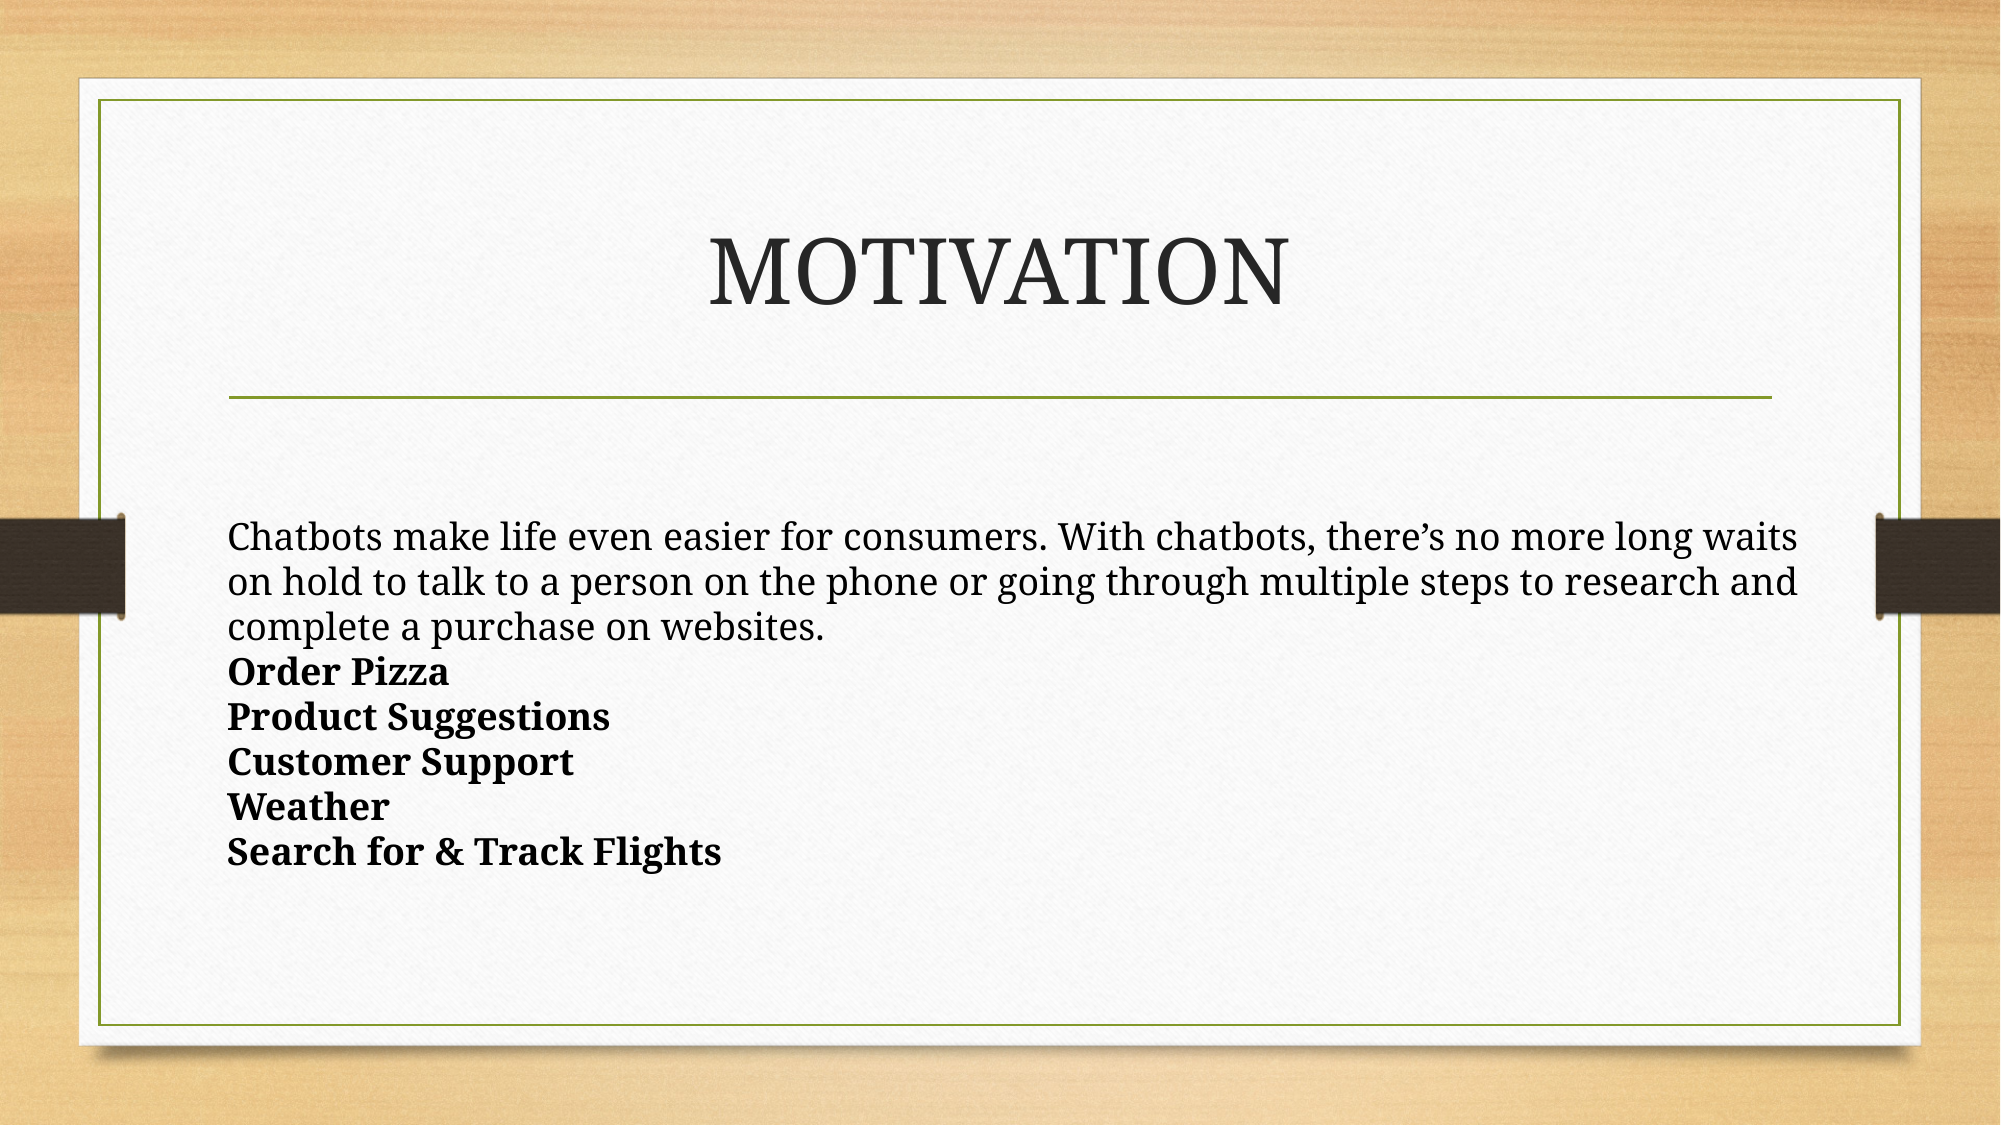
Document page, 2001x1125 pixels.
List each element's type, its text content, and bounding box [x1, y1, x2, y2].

title MOTIVATION [212, 161, 1788, 375]
picture [0, 0, 2001, 1125]
text_box Chatbots make life even easier for consumers. With chatbots, there’s no more long waits on hold to talk to a person on the phone or going through multiple steps to research and complete a purchase on websites. Order Pizza Product Suggestions Customer Support Weather Search for & Track Flights [212, 505, 1824, 881]
